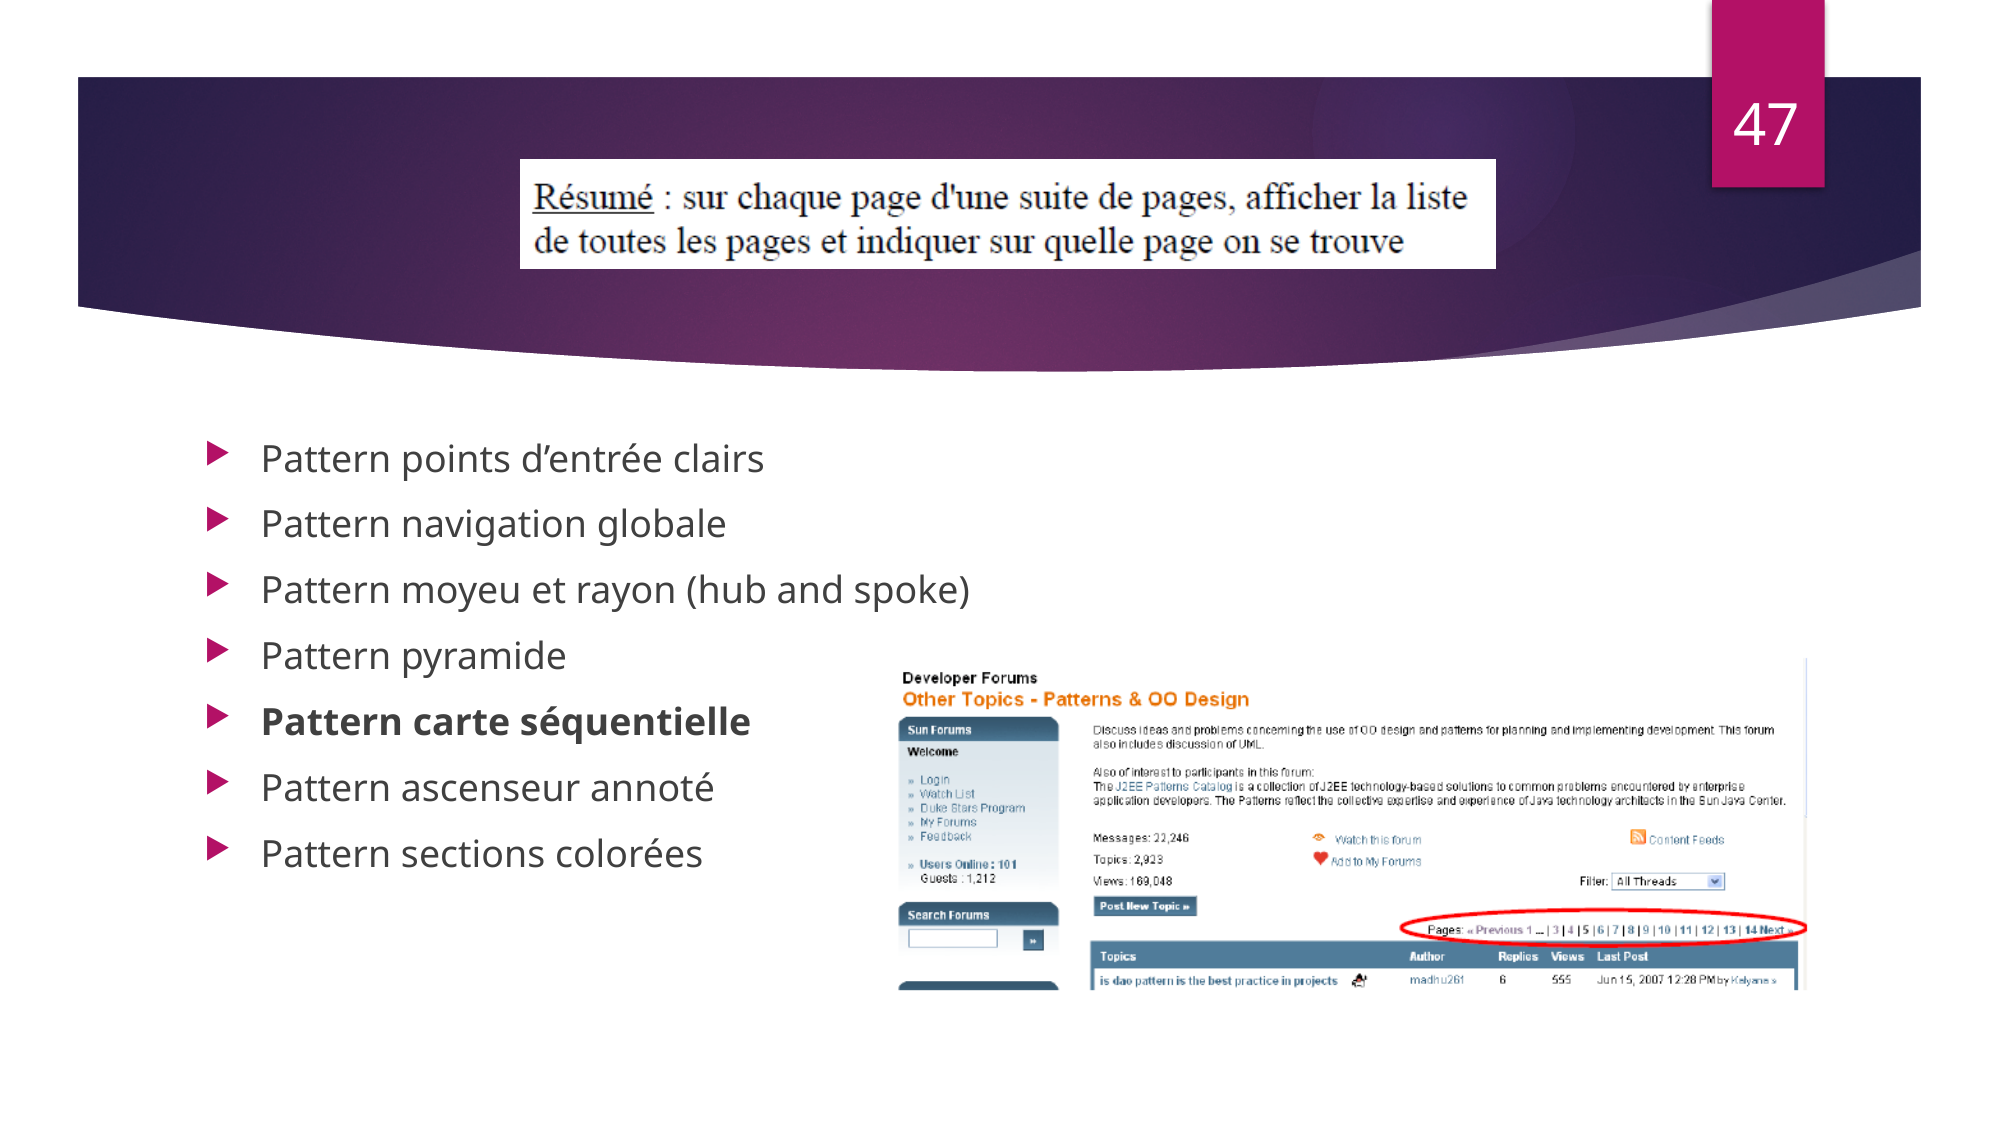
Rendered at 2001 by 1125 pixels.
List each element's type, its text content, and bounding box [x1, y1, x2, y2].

slide_number 47 [1698, 48, 1836, 175]
picture [520, 159, 1496, 270]
picture [874, 624, 1857, 1027]
list Pattern points d’entrée clairs Pattern navigation globale Pattern moyeu et rayon (hub and spoke) Pattern pyramide Pattern carte séquentielle Pattern ascenseur annoté Pattern sections colorées [189, 427, 1638, 988]
